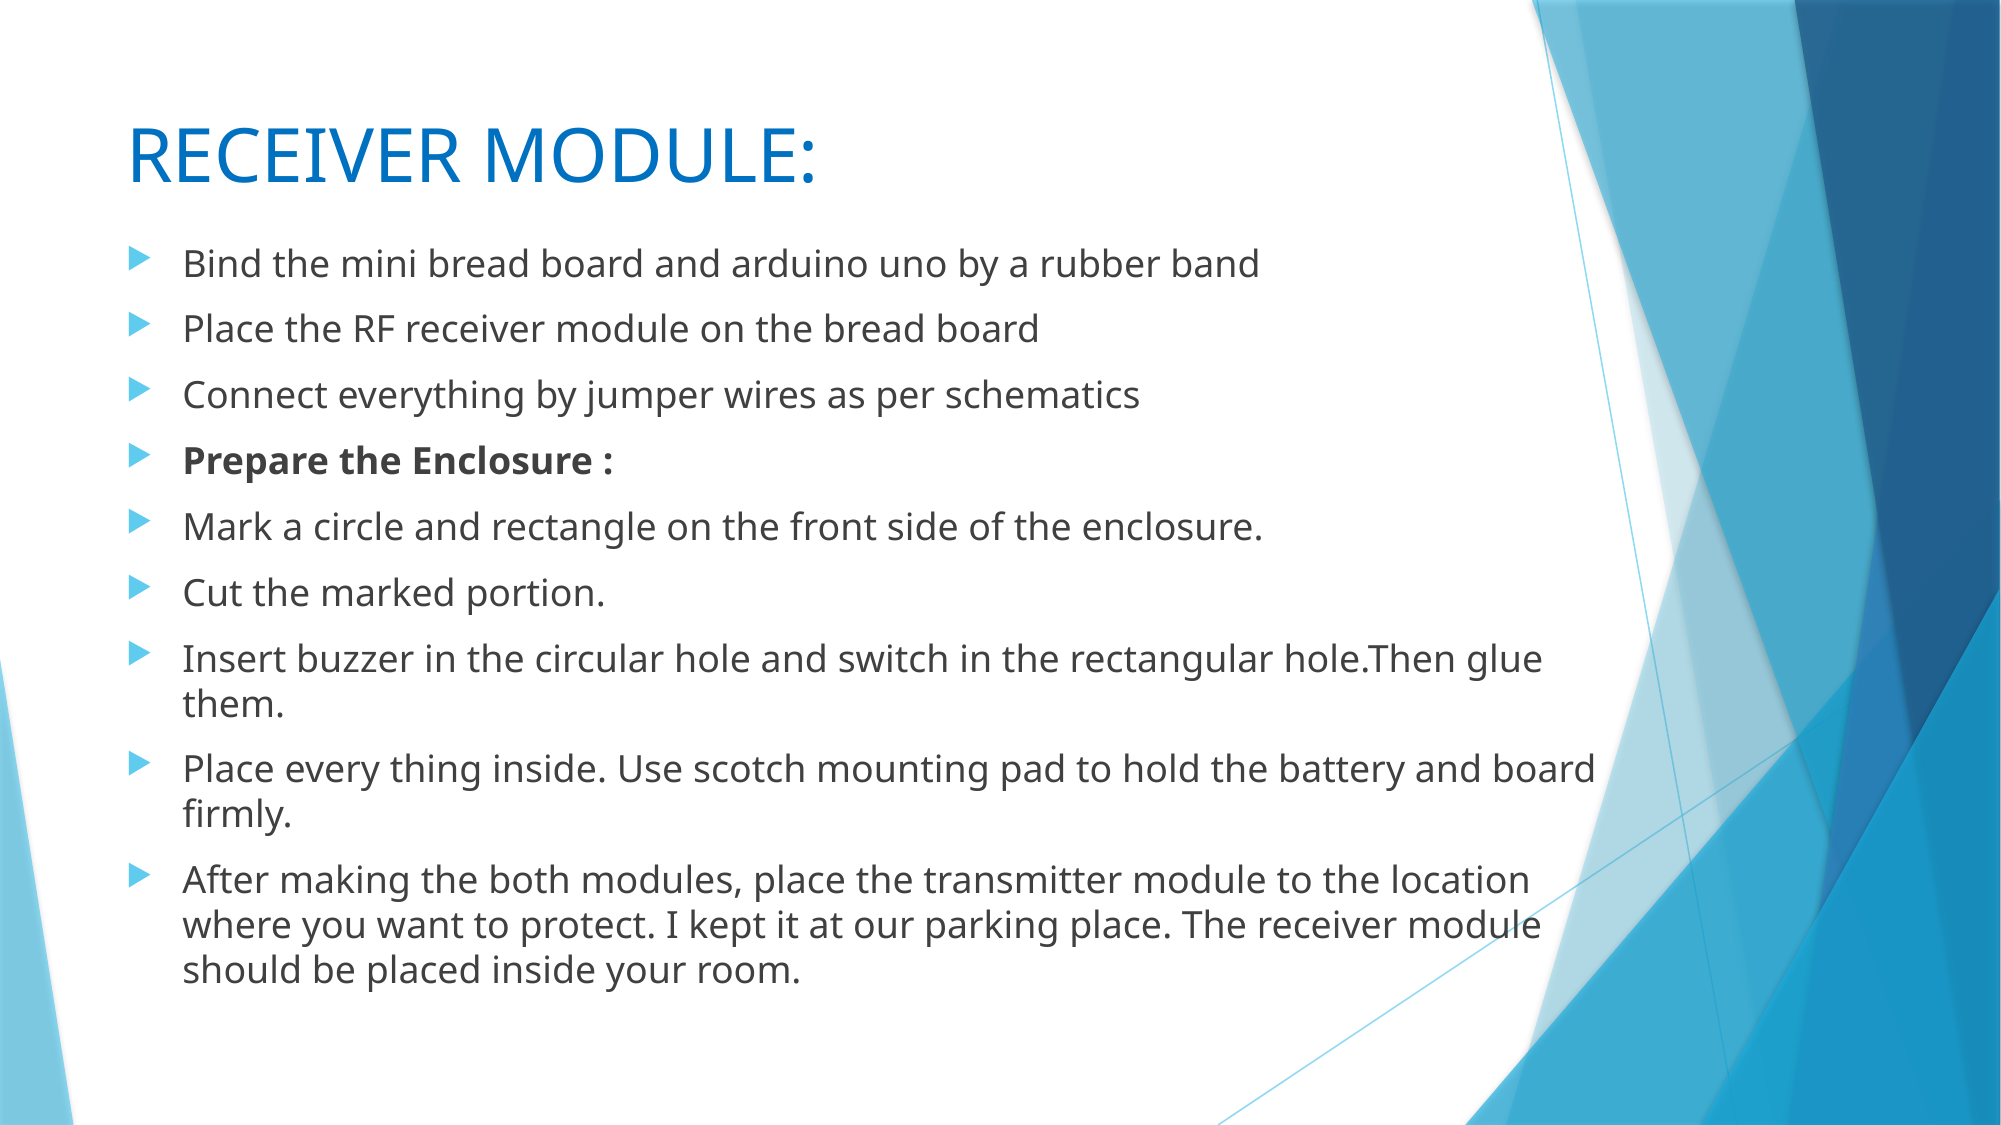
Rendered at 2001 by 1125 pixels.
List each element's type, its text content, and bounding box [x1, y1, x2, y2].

list Bind the mini bread board and arduino uno by a rubber band Place the RF receiver module on the bread board Connect everything by jumper wires as per schematics Prepare the Enclosure : Mark a circle and rectangle on the front side of the enclosure. Cut the marked portion. Insert buzzer in the circular hole and switch in the rectangular hole.Then glue them. Place every thing inside. Use scotch mounting pad to hold the battery and board firmly. After making the both modules, place the transmitter module to the location where you want to protect. I kept it at our parking place. The receiver module should be placed inside your room. [111, 232, 1659, 1125]
title RECEIVER MODULE: [111, 99, 1522, 207]
